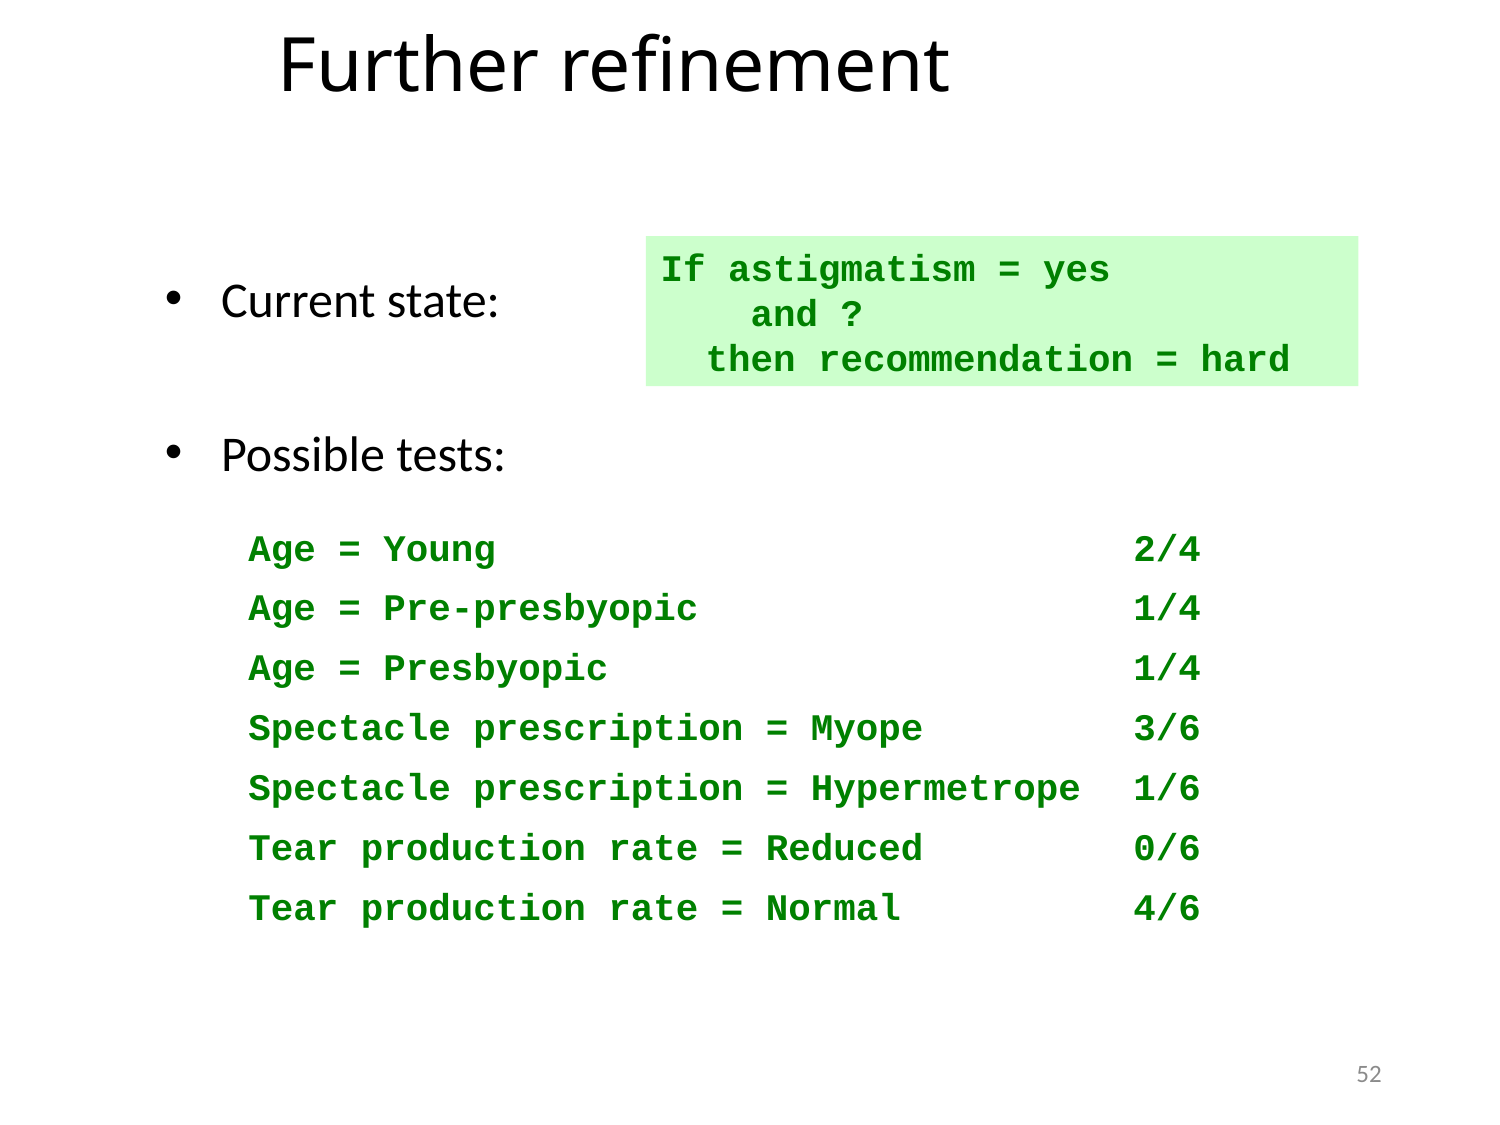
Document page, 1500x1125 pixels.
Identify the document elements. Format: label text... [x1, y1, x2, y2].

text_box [233, 515, 1272, 936]
slide_number 52 [1059, 1042, 1397, 1103]
text_box Current state: Possible tests: [149, 260, 1388, 489]
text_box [645, 236, 1359, 387]
title Further refinement [262, 0, 1500, 148]
